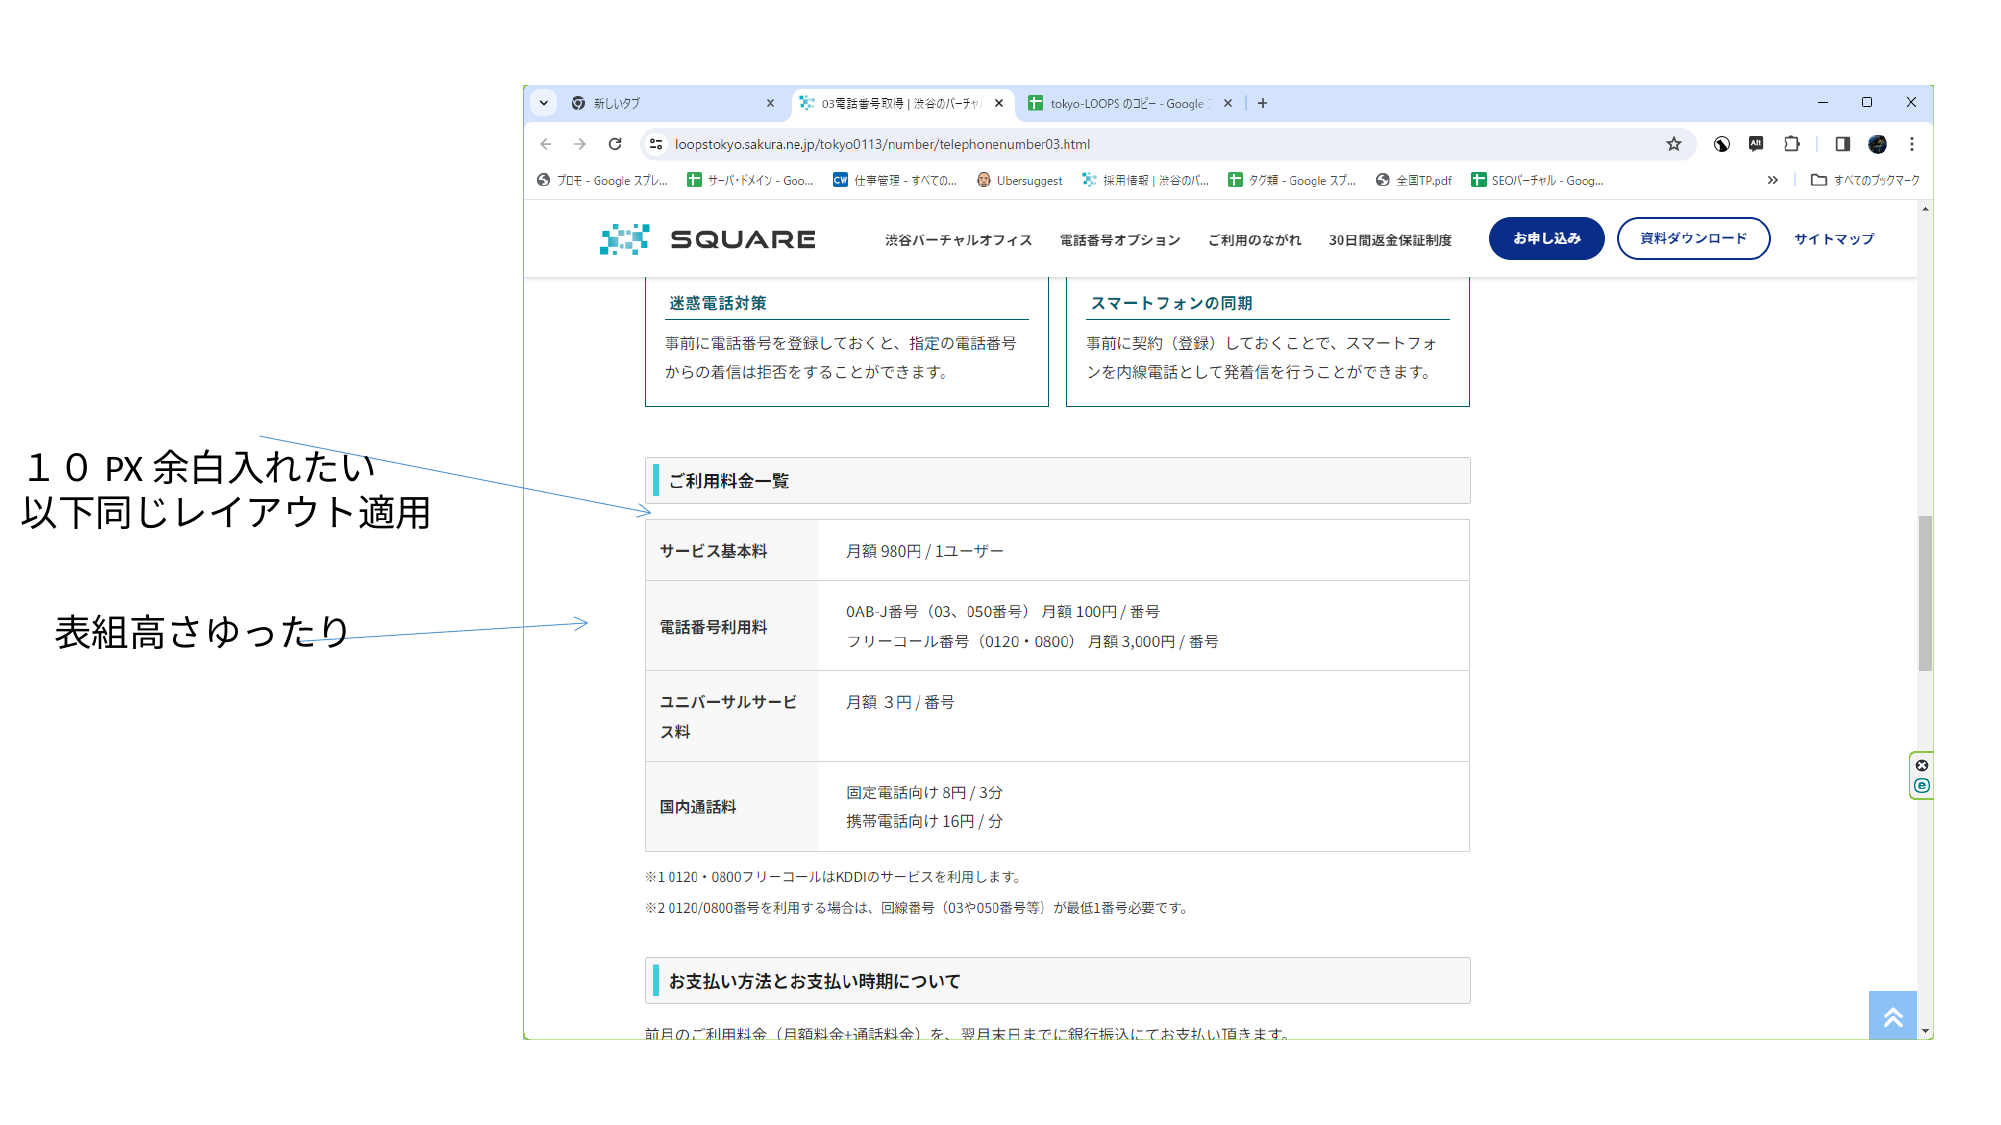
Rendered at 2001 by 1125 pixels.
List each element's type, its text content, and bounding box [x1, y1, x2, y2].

text_box 表組高さゆったり [39, 601, 478, 662]
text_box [298, 622, 589, 642]
text_box １０PX余白入れたい 以下同じレイアウト適用 [6, 436, 456, 541]
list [523, 85, 1934, 1040]
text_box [259, 436, 652, 514]
